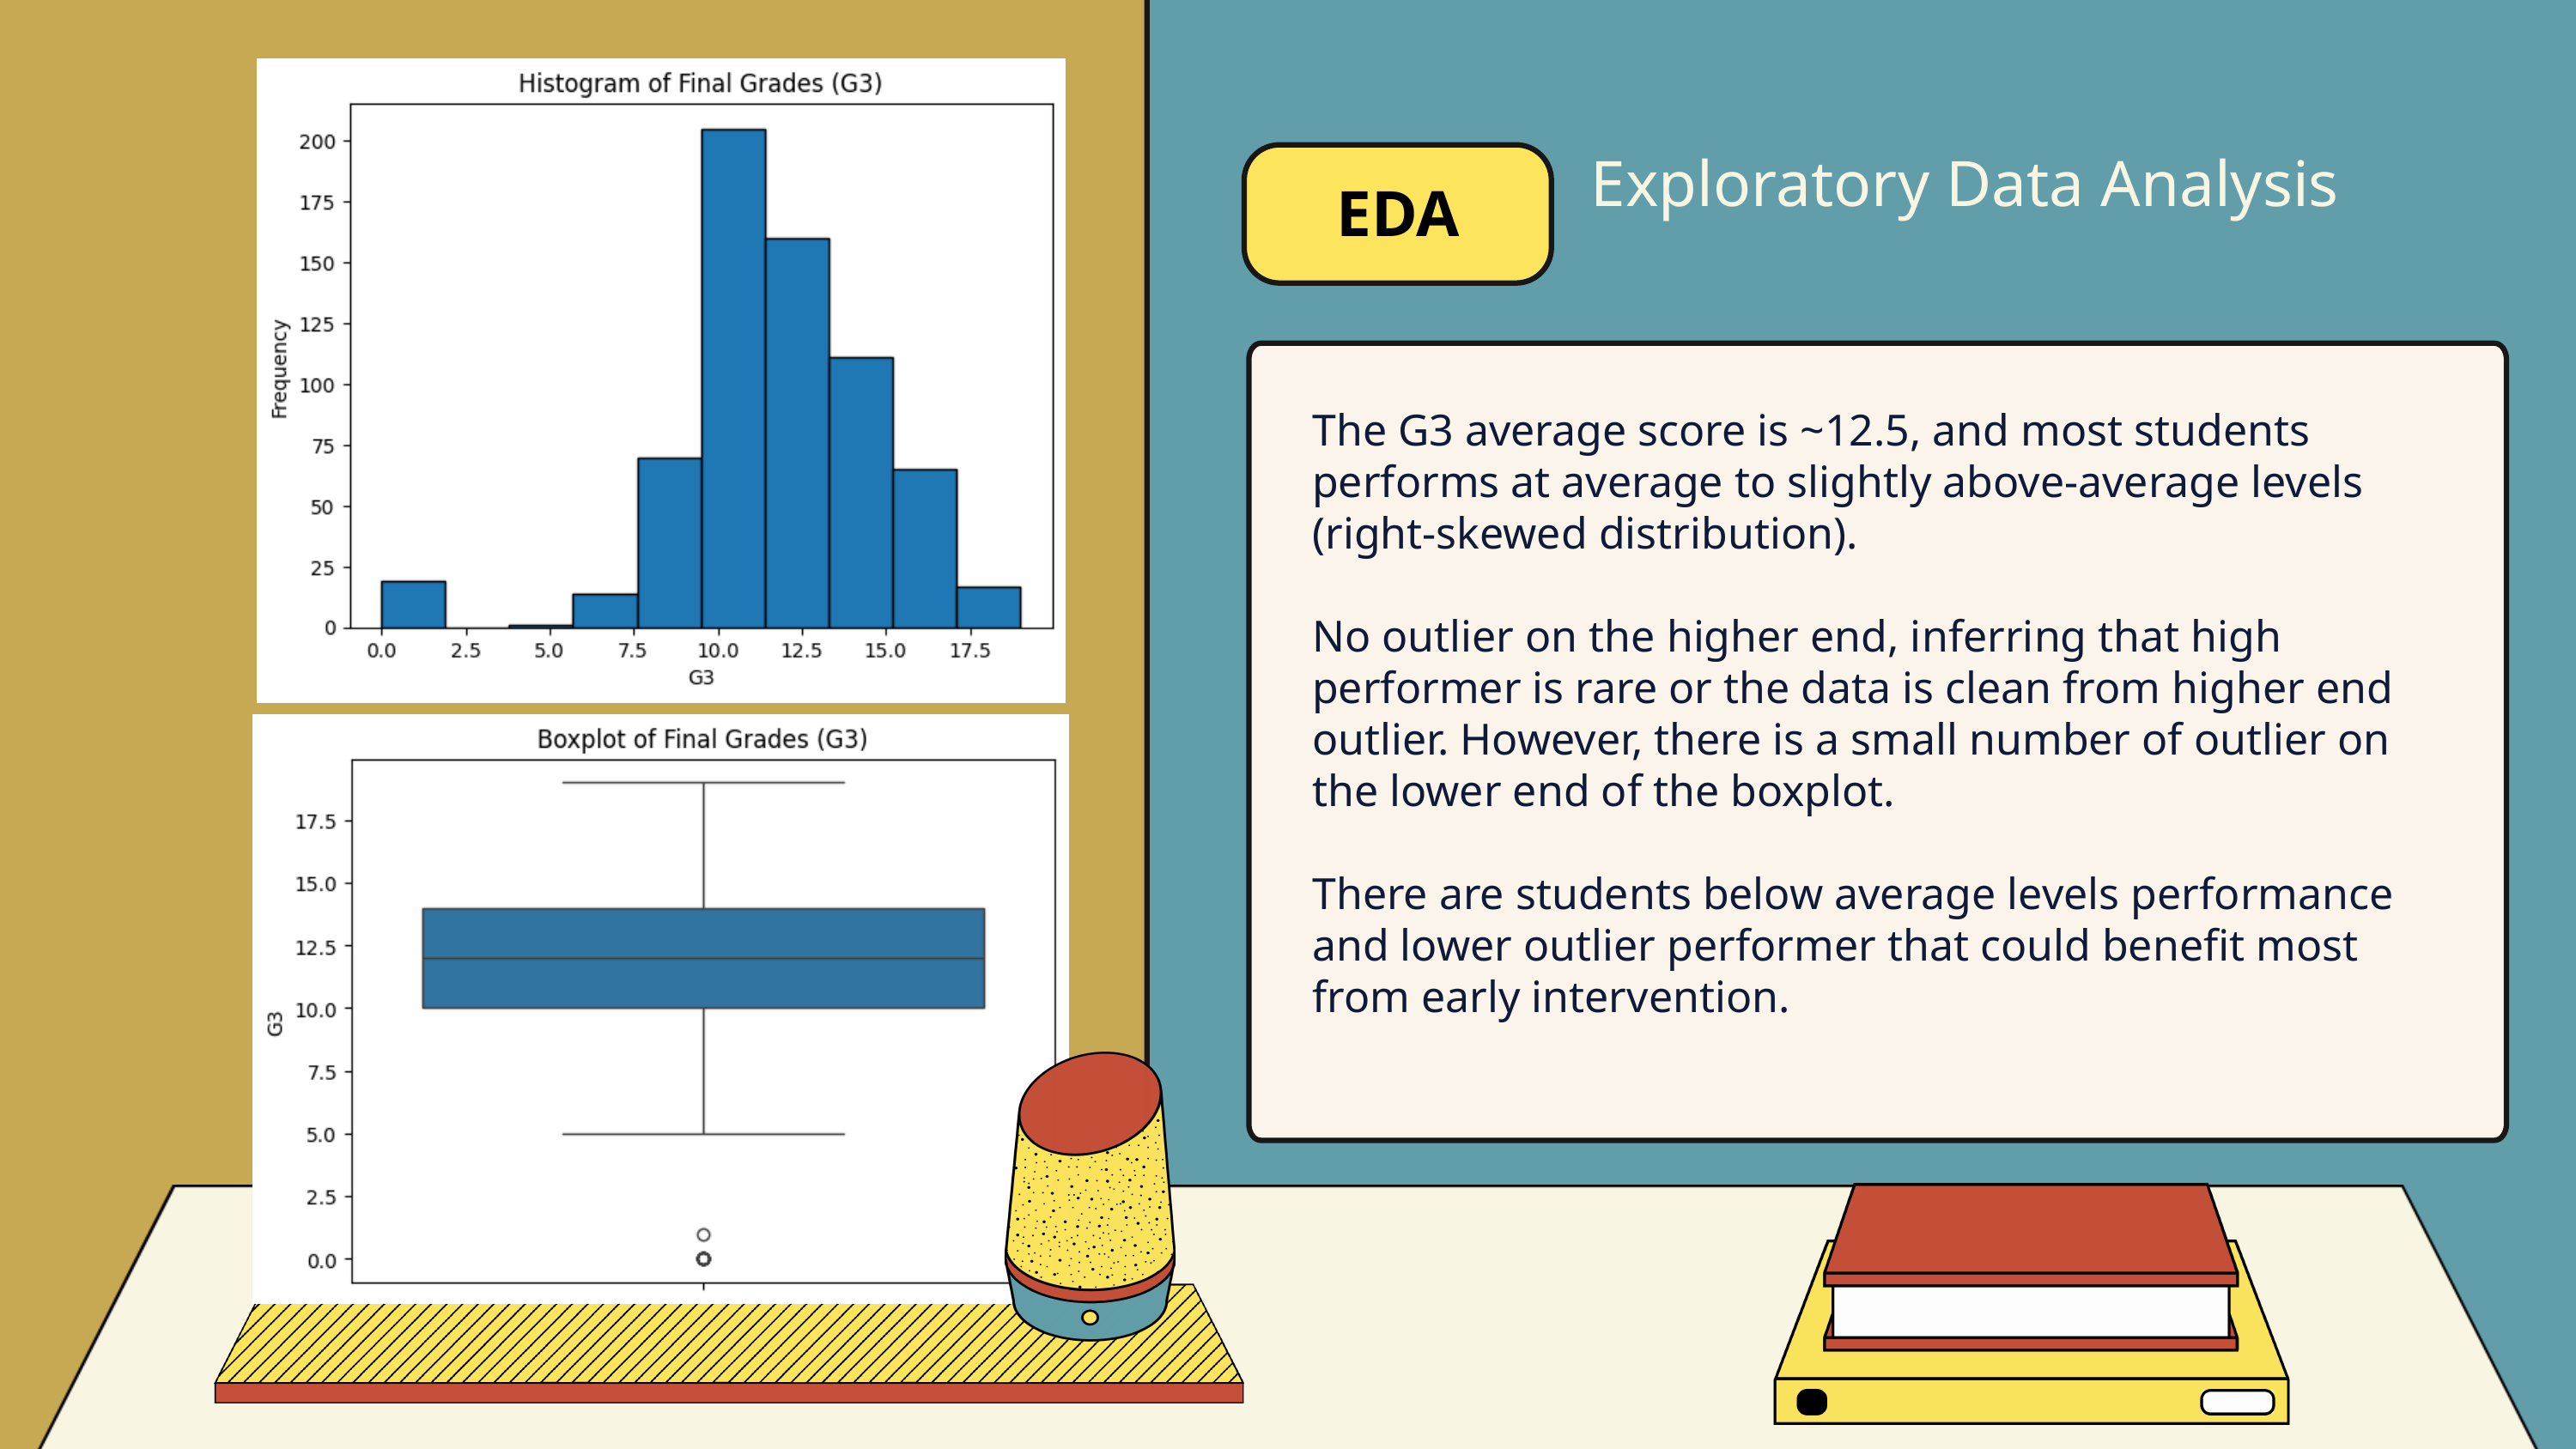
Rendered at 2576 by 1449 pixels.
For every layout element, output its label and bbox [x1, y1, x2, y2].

text_box [1249, 343, 2507, 1141]
text_box [1243, 144, 1552, 283]
text_box [0, 1185, 1139, 1449]
text_box [213, 1283, 1139, 1404]
text_box [1004, 1046, 1139, 1344]
picture [252, 714, 1069, 1304]
picture [256, 58, 1066, 703]
text_box [1144, 0, 2576, 1449]
